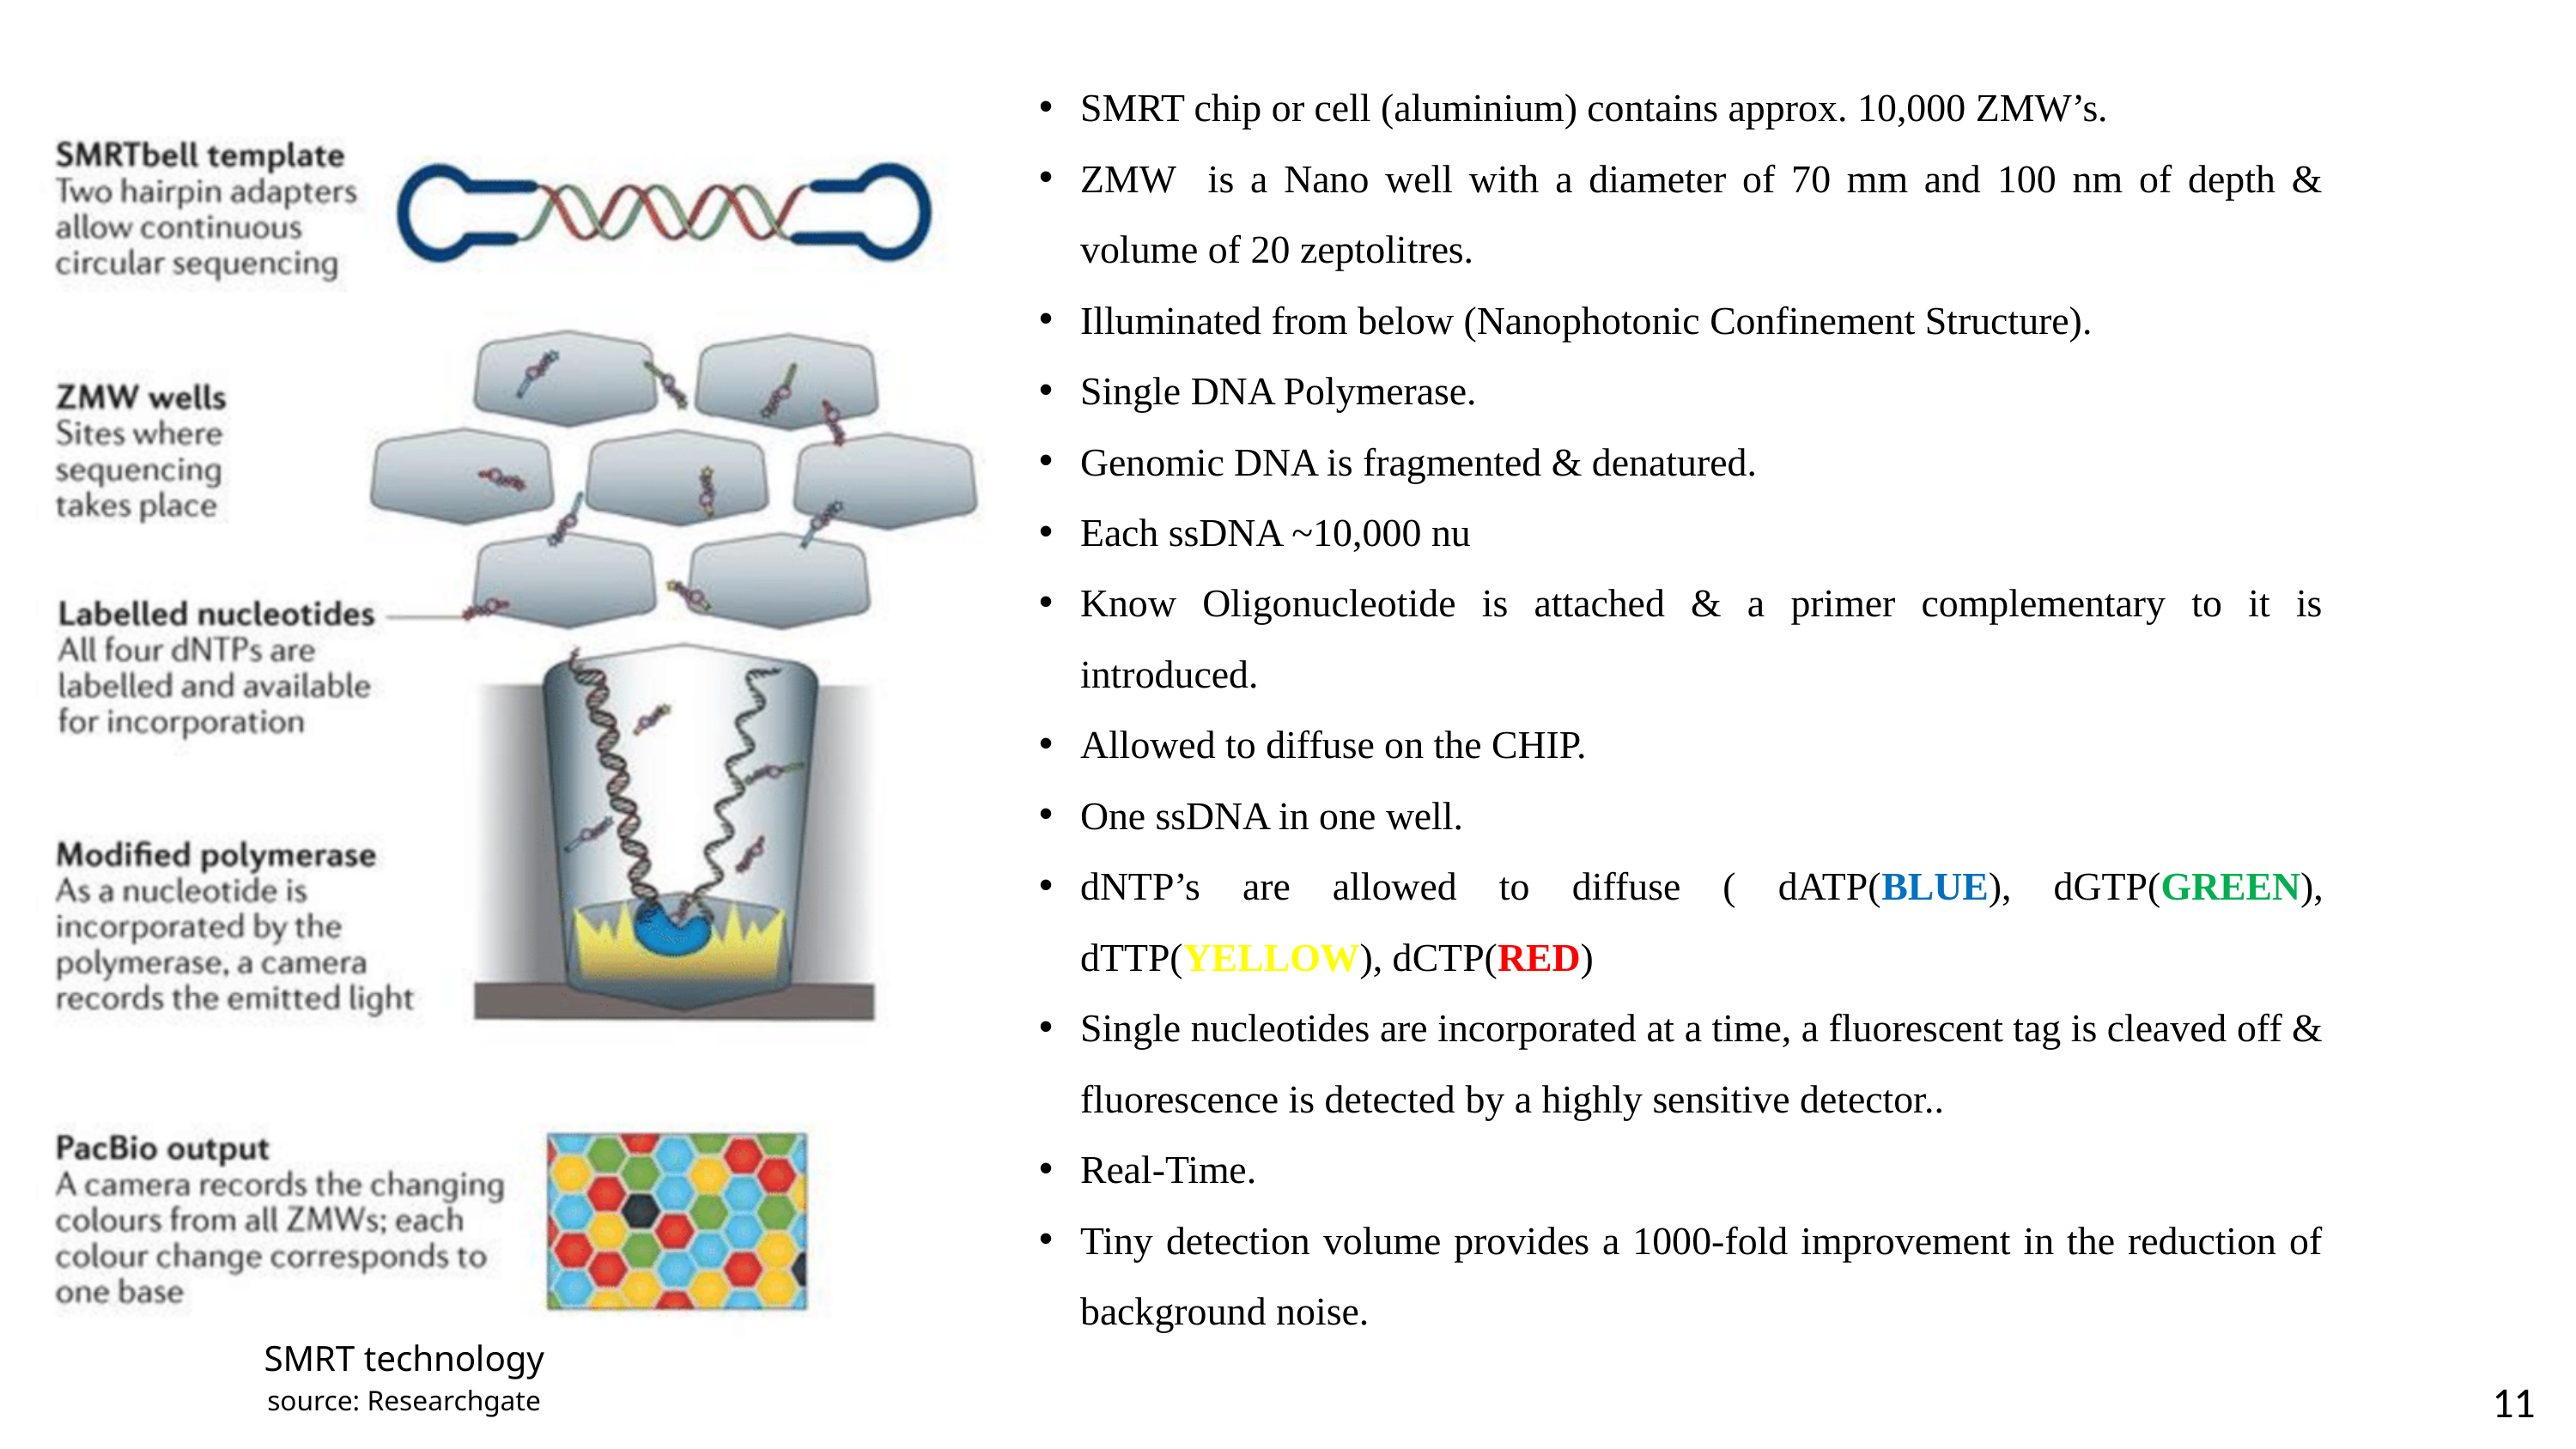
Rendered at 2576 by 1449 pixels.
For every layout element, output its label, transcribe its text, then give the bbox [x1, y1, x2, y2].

text_box SMRT chip or cell (aluminium) contains approx. 10,000 ZMW’s. ZMW is a Nano well with a diameter of 70 mm and 100 nm of depth & volume of 20 zeptolitres. Illuminated from below (Nanophotonic Confinement Structure). Single DNA Polymerase. Genomic DNA is fragmented & denatured. Each ssDNA ~10,000 nu Know Oligonucleotide is attached & a primer complementary to it is introduced. Allowed to diffuse on the CHIP. One ssDNA in one well. dNTP’s are allowed to diffuse ( dATP(BLUE), dGTP(GREEN), dTTP(YELLOW), dCTP(RED) Single nucleotides are incorporated at a time, a fluorescent tag is cleaved off & fluorescence is detected by a highly sensitive detector.. Real-Time. Tiny detection volume provides a 1000-fold improvement in the reduction of background noise. [998, 58, 2324, 1449]
text_box 11 [2479, 1367, 2555, 1433]
text_box [0, 118, 998, 1402]
text_box SMRT technology source: Researchgate [0, 1330, 981, 1417]
